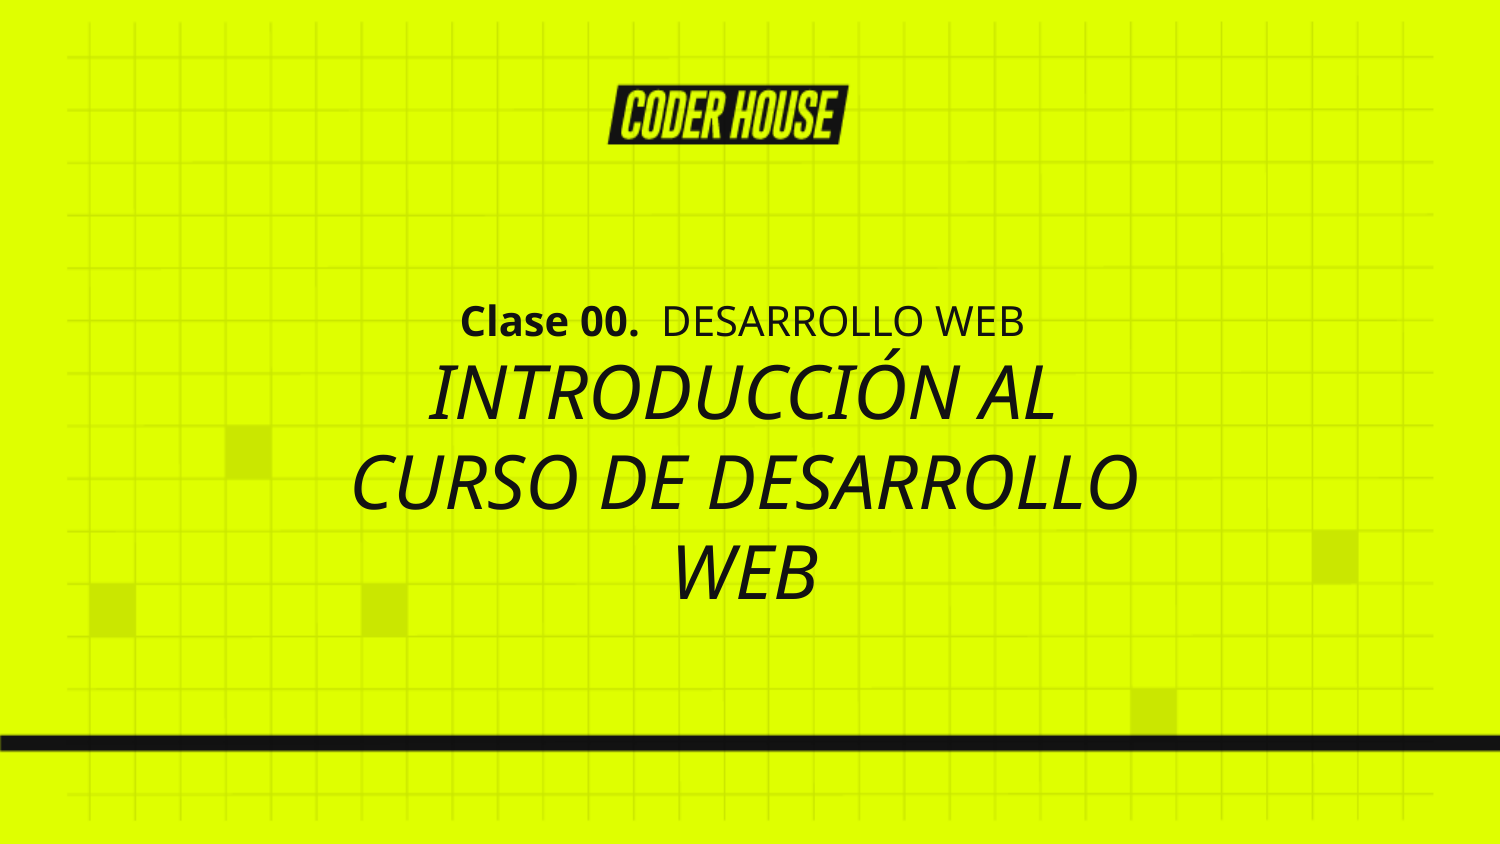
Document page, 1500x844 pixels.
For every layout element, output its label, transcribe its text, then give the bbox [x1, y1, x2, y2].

text_box Clase 00. DESARROLLO WEB [331, 267, 1100, 346]
picture [0, 0, 1500, 844]
text_box INTRODUCCIÓN AL CURSO DE DESARROLLO WEB [331, 329, 1158, 434]
text_box [115, 718, 400, 797]
